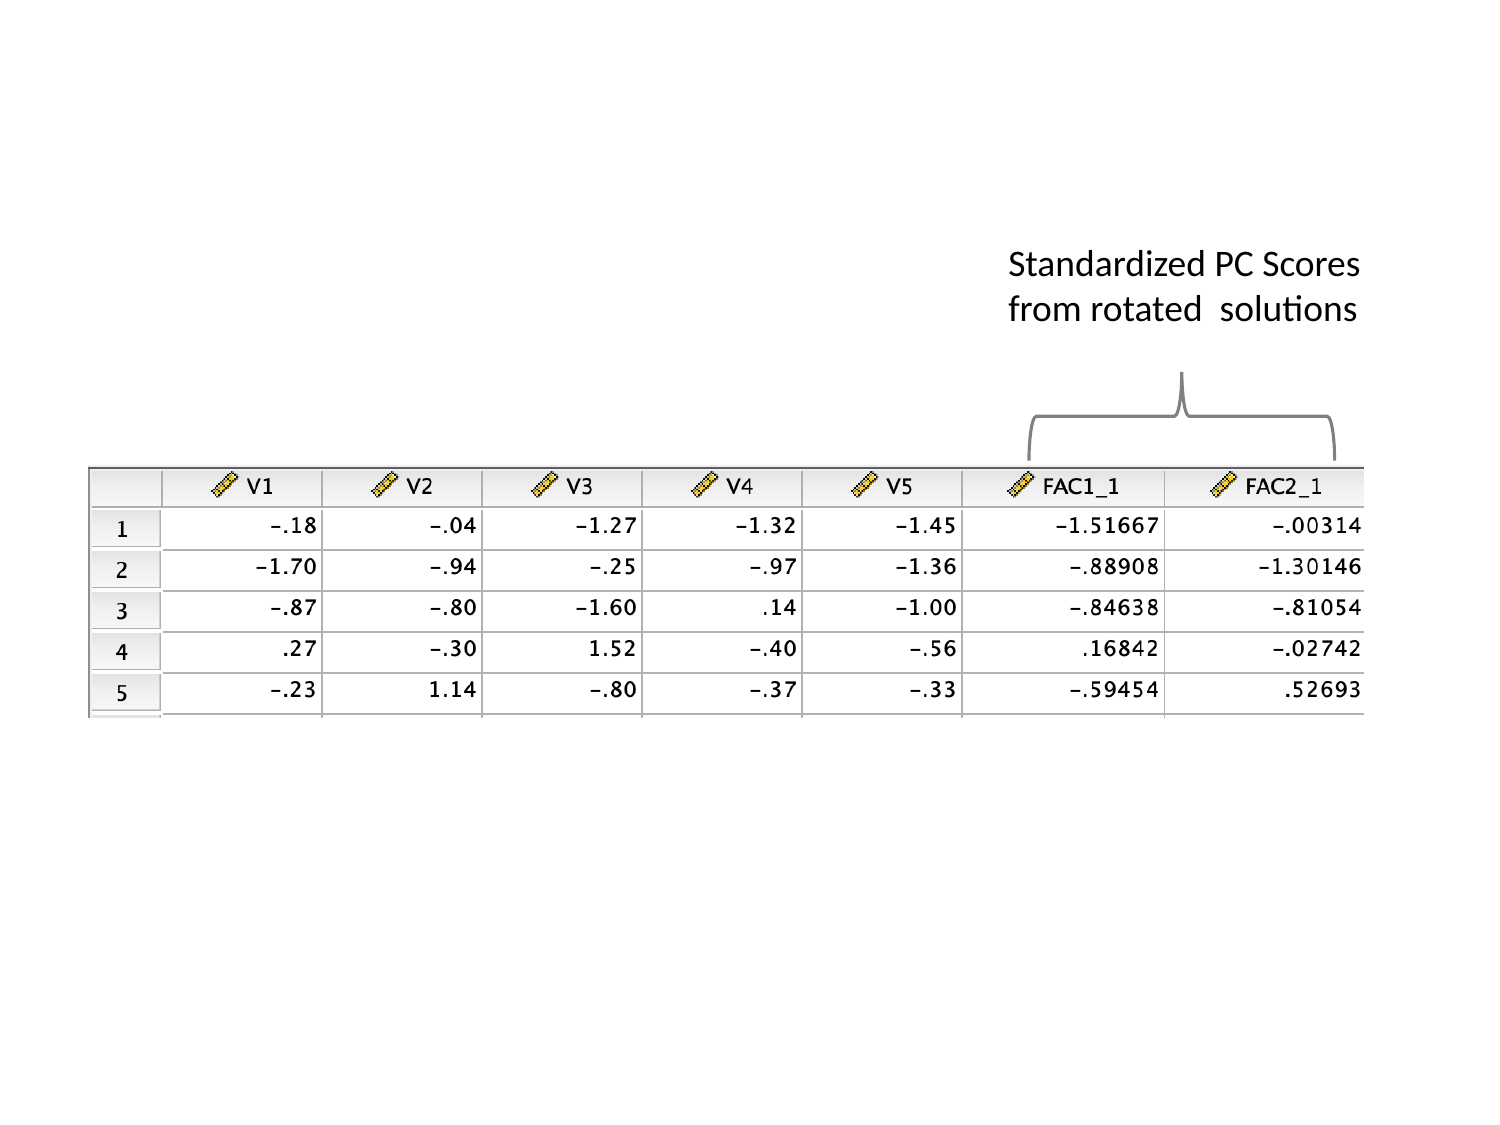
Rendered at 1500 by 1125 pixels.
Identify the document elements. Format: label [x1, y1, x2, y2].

text_box [88, 231, 1441, 718]
